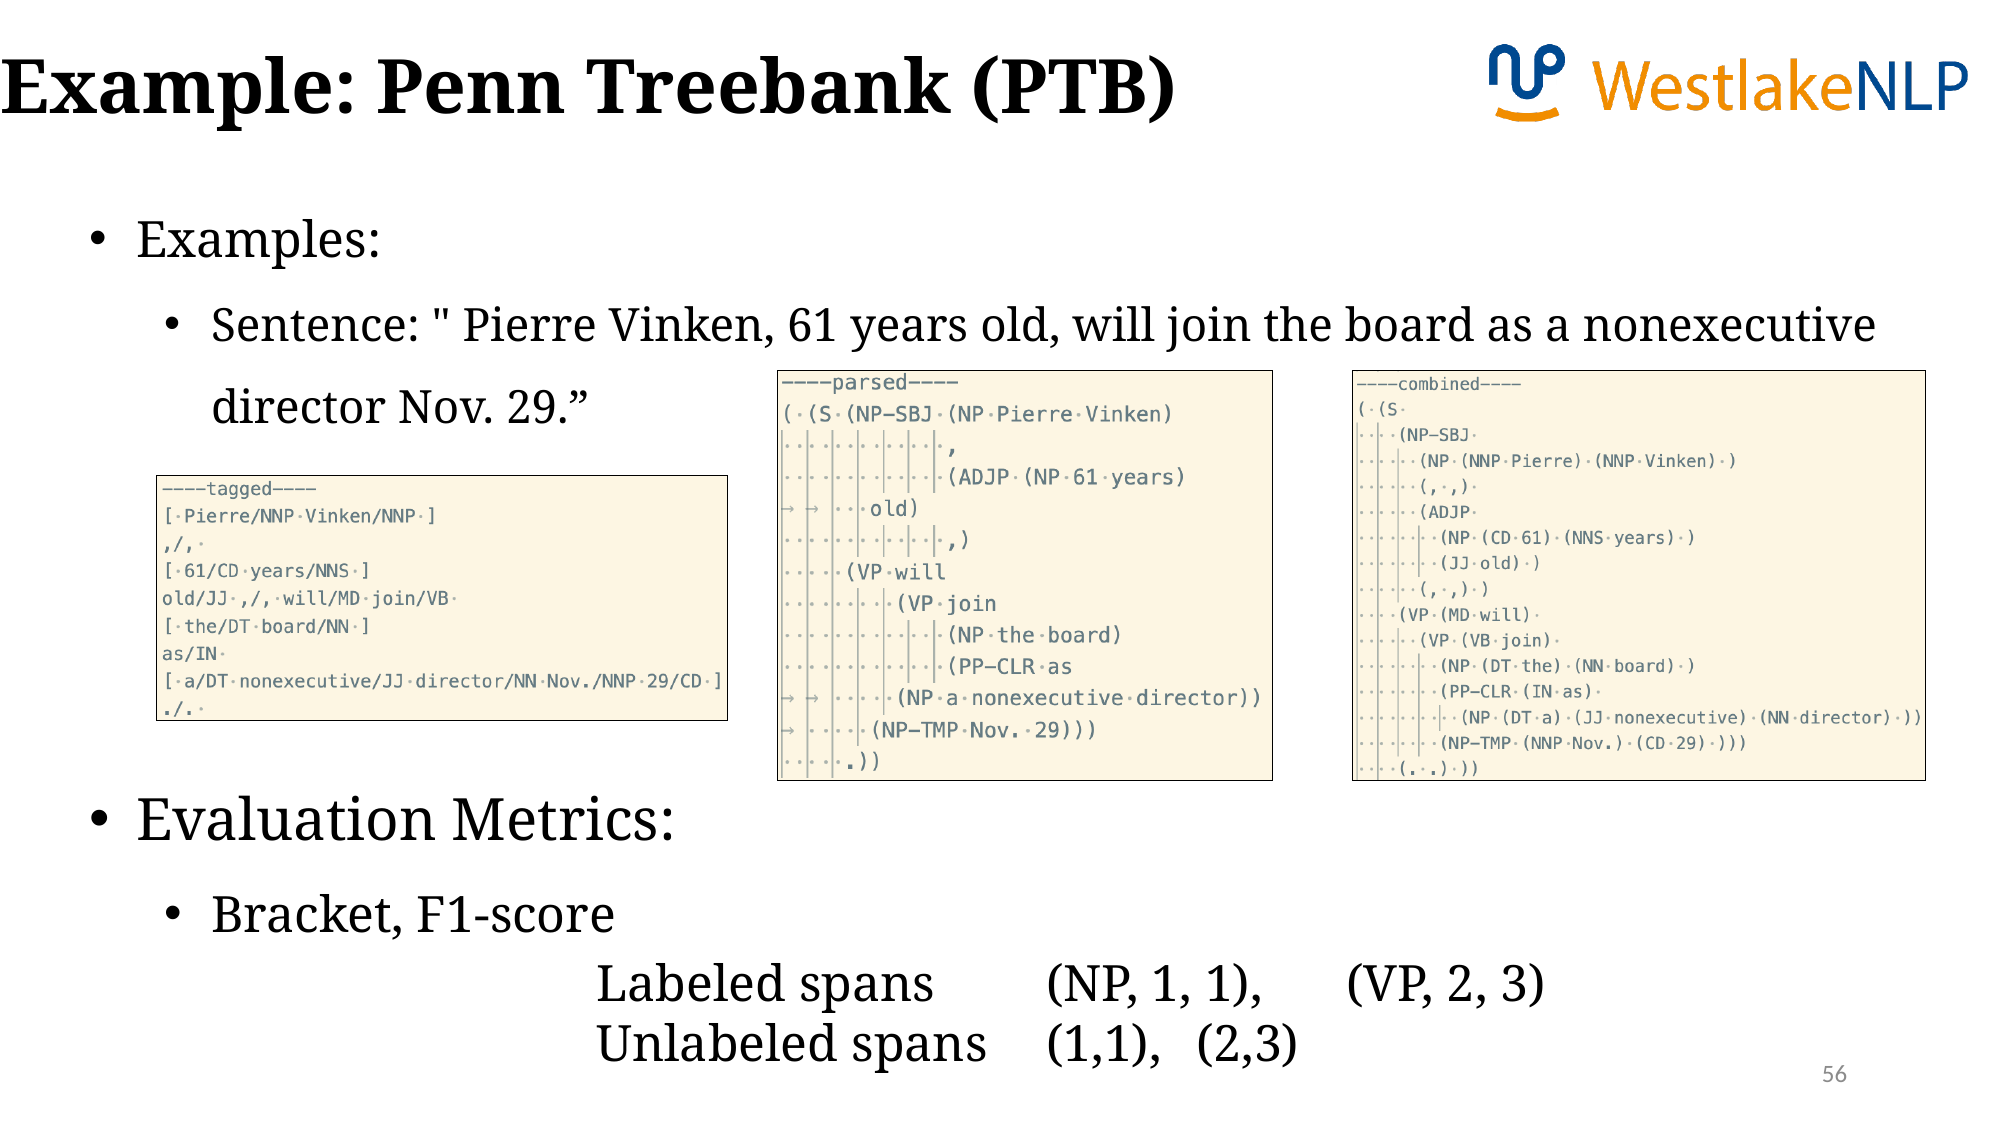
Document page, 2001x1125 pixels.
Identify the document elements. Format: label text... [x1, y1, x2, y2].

text_box Example: Penn Treebank (PTB) [0, 31, 1194, 137]
picture [1459, 0, 2000, 170]
picture [156, 475, 728, 721]
text_box Labeled spans (NP, 1, 1), (VP, 2, 3) Unlabeled spans (1,1), (2,3) [581, 944, 1561, 1080]
picture [1352, 370, 1926, 781]
text_box Examples: Sentence: " Pierre Vinken, 61 years old, will join the board as a nonexecutive director Nov. 29.” Evaluation Metrics: Bracket, F1-score [74, 170, 1980, 950]
slide_number 56 [1412, 1042, 1863, 1103]
picture [777, 370, 1273, 781]
